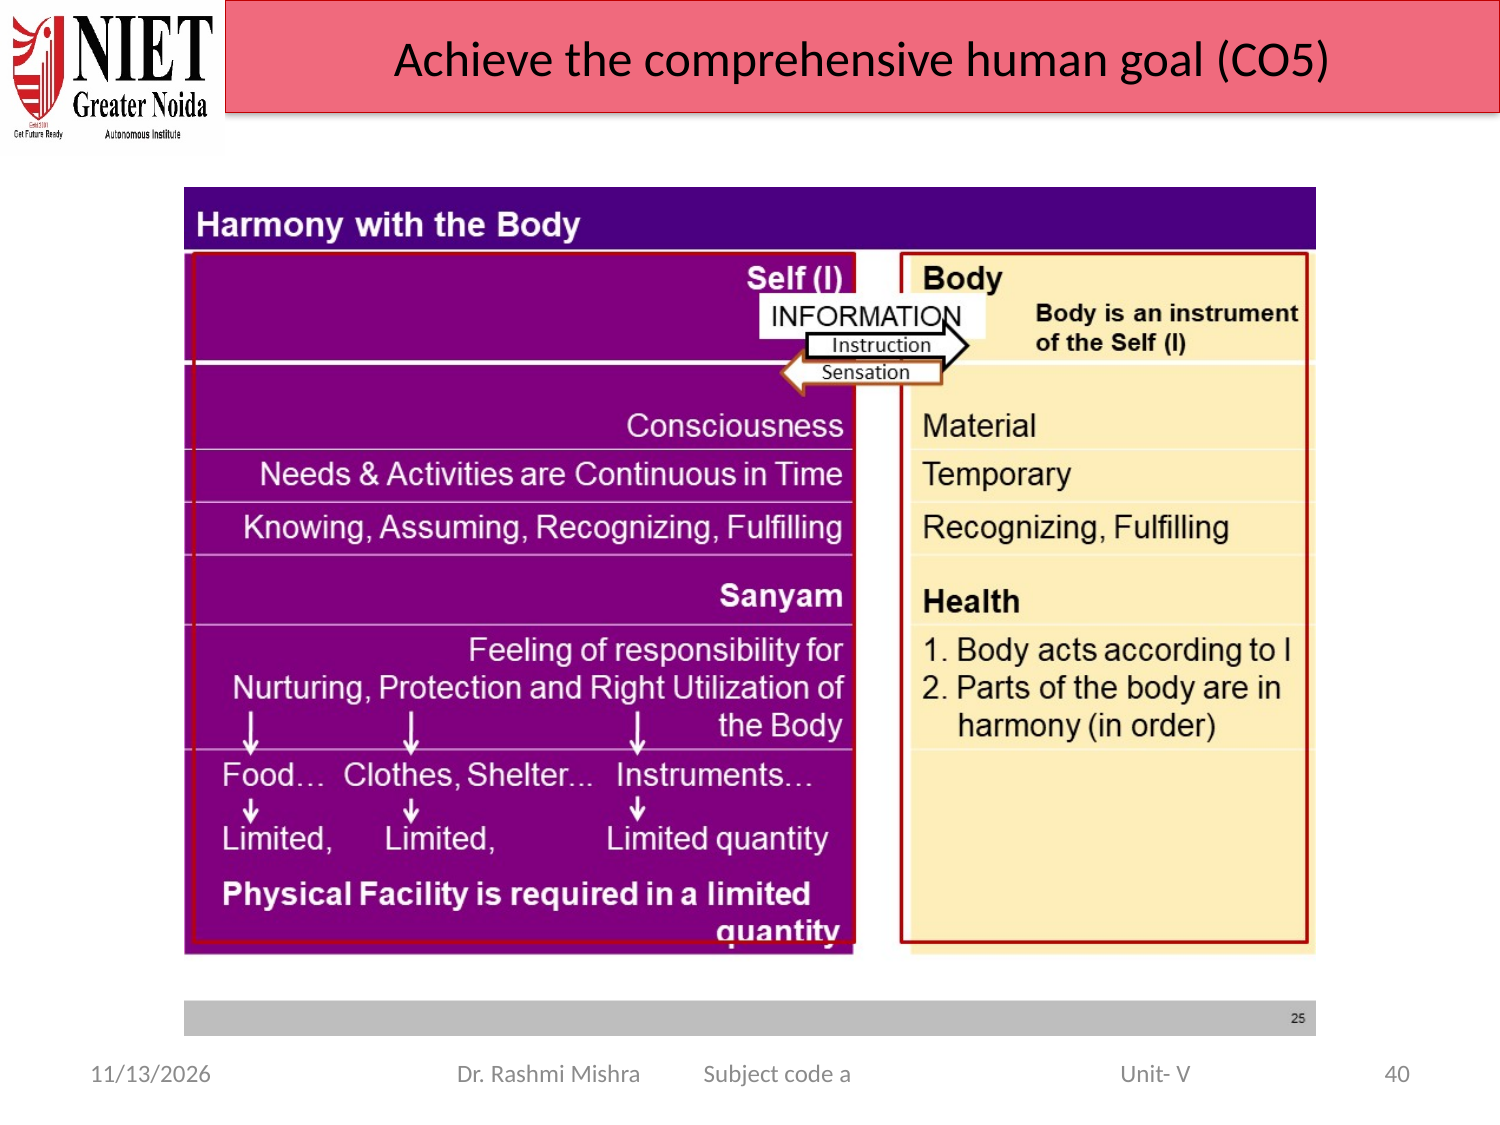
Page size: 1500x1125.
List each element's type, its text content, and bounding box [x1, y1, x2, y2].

picture [0, 0, 226, 156]
slide_number 40 [1337, 1042, 1425, 1103]
text_box Achieve the comprehensive human goal (CO5) [226, 0, 1500, 113]
picture [184, 187, 1316, 1036]
footer Dr. Rashmi Mishra Subject code a Unit- V [412, 1044, 1238, 1103]
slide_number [75, 1042, 250, 1103]
